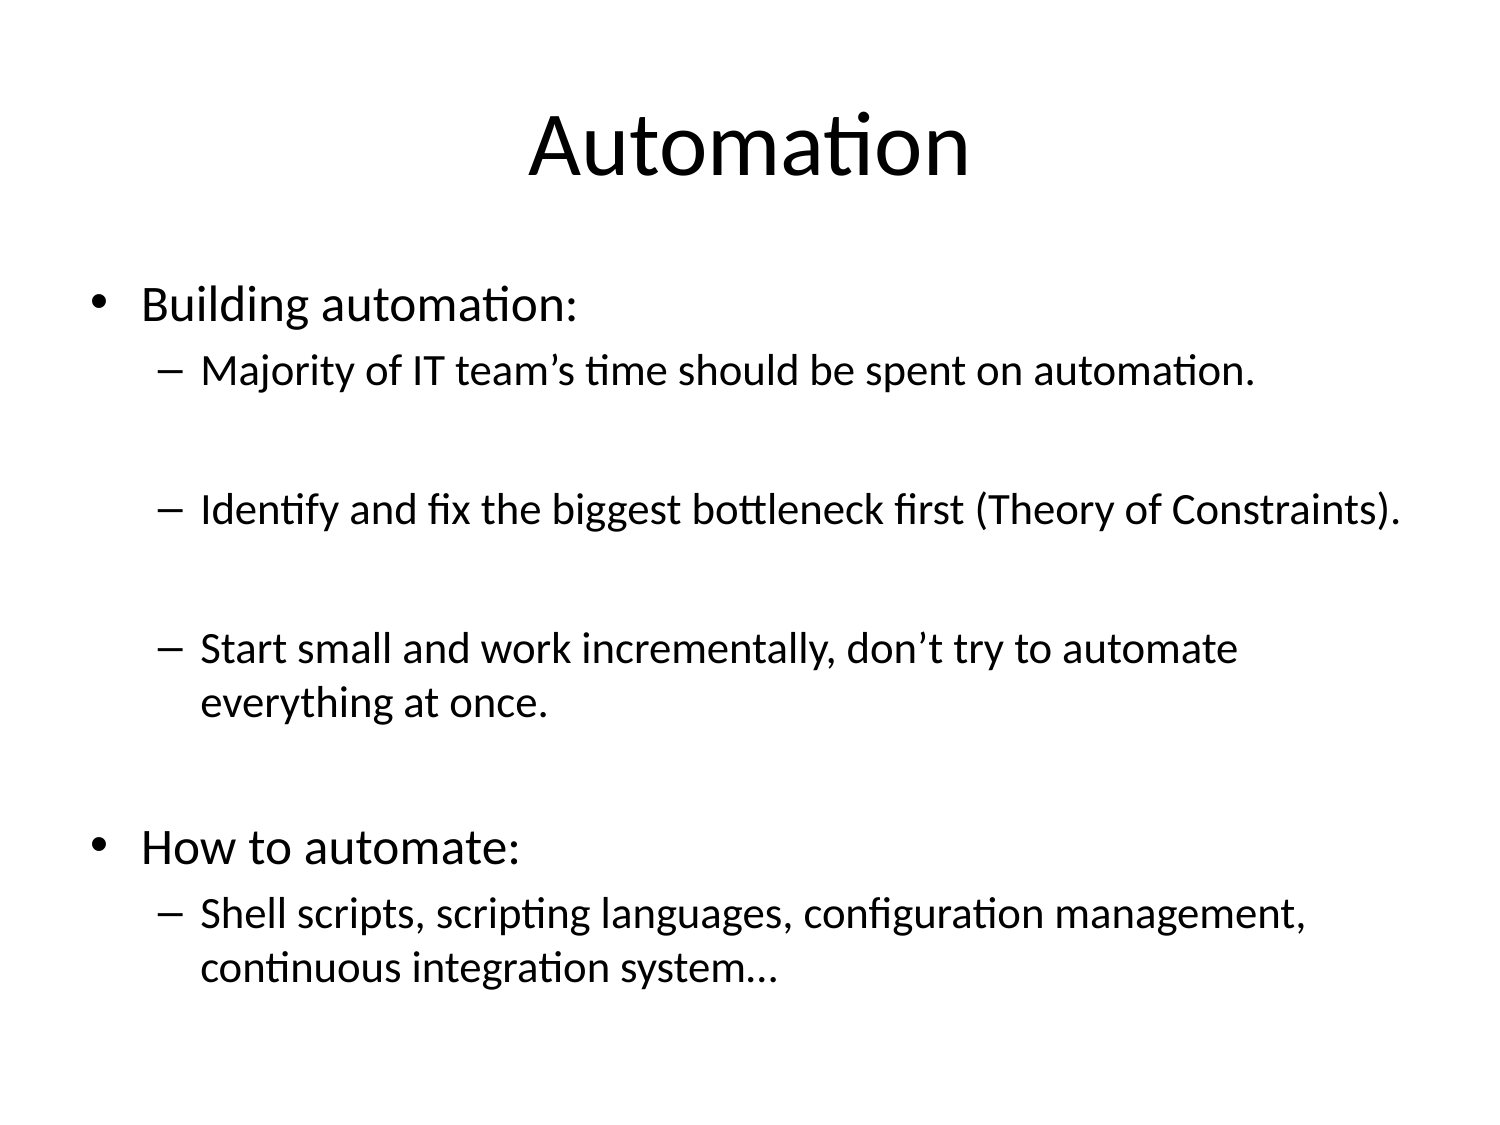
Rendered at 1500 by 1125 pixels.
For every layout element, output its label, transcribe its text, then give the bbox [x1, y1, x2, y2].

title Automation [75, 45, 1425, 233]
list Building automation: Majority of IT team’s time should be spent on automation. Identify and fix the biggest bottleneck first (Theory of Constraints). Start small and work incrementally, don’t try to automate everything at once. How to automate: Shell scripts, scripting languages, configuration management, continuous integration system… [75, 262, 1425, 1038]
